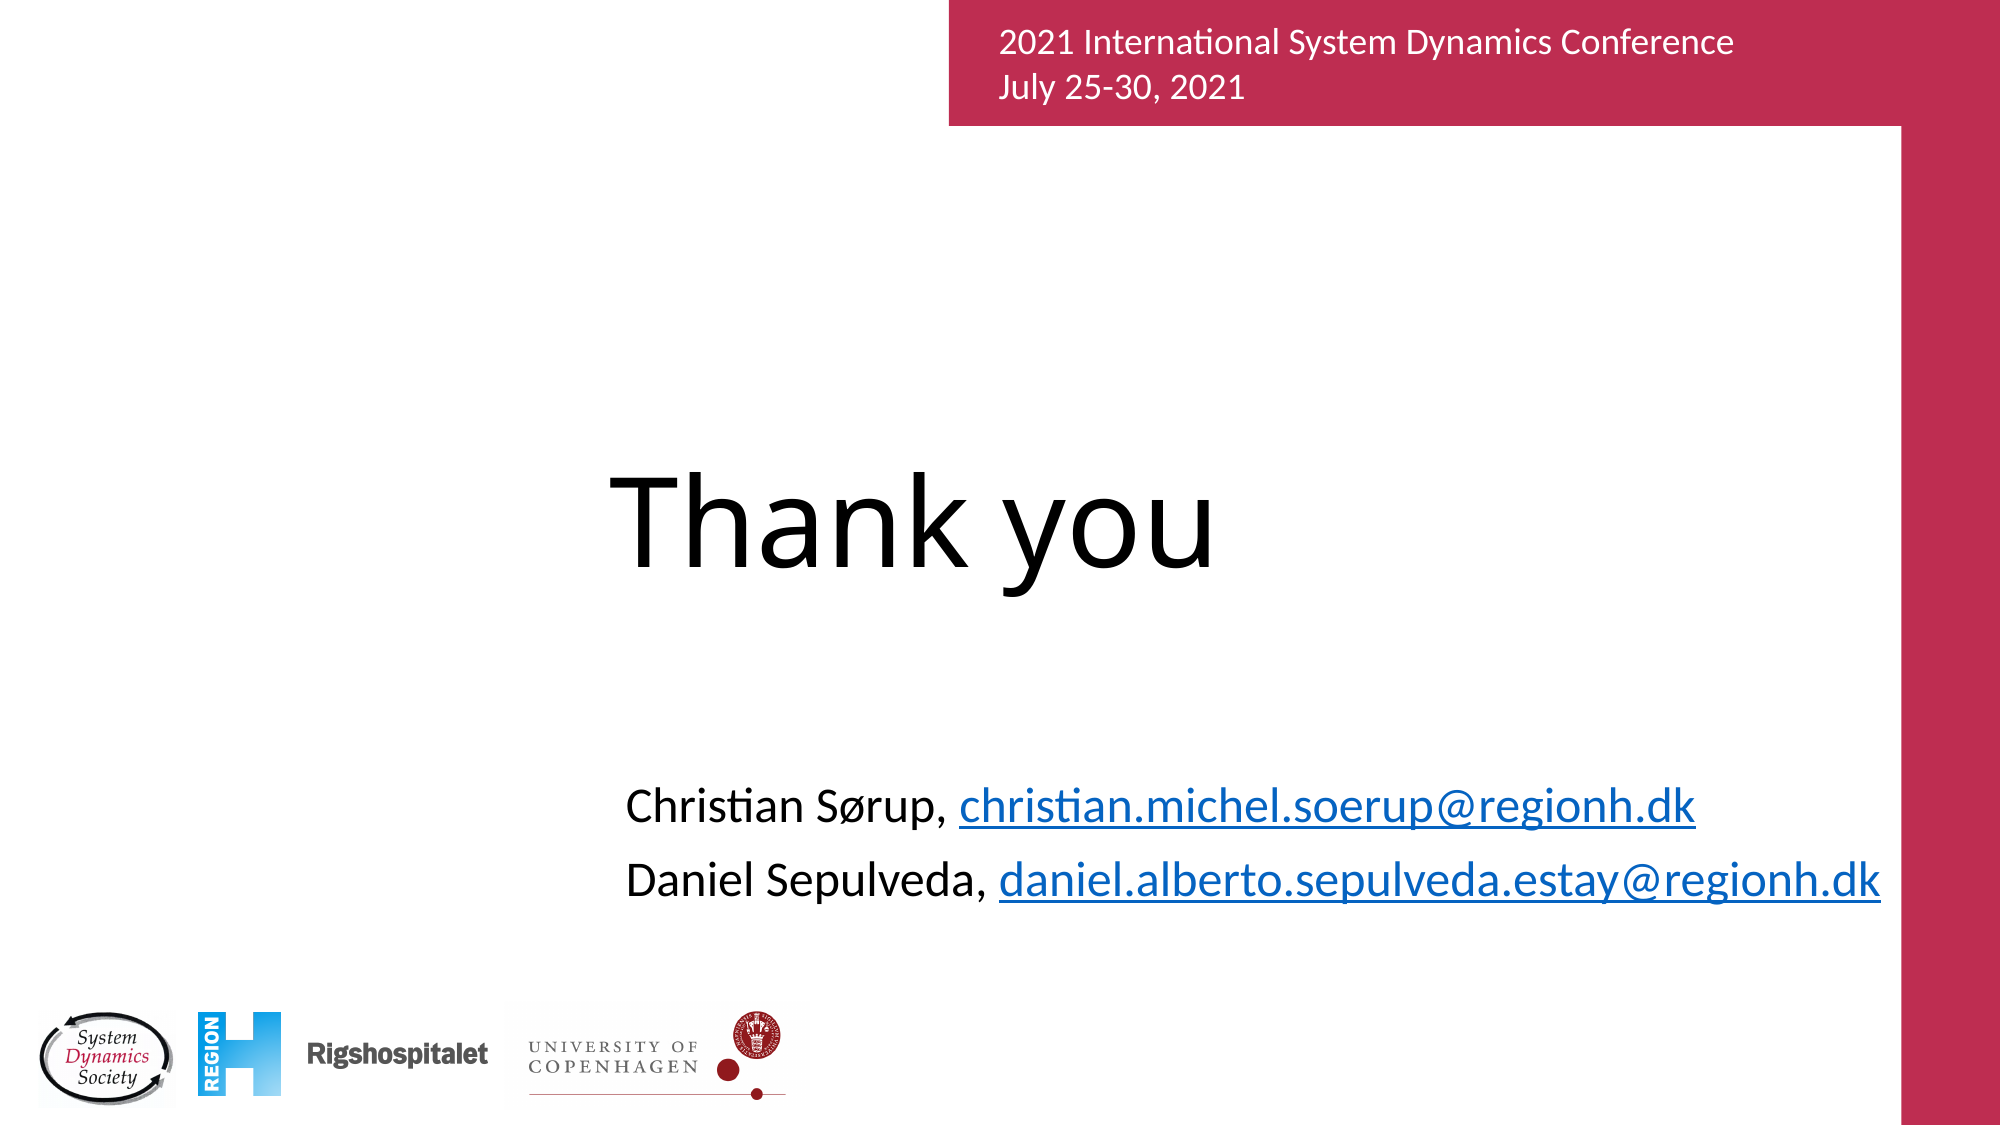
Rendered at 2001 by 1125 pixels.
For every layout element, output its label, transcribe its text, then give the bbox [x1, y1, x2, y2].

picture [205, 1018, 218, 1028]
subtitle Christian Sørup, christian.michel.soerup@regionh.dk Daniel Sepulveda, daniel.alberto.sepulveda.estay@regionh.dk [610, 771, 1906, 1043]
picture [198, 1012, 488, 1096]
title Thank you [164, 210, 1665, 603]
picture [504, 1001, 810, 1110]
picture [38, 1010, 176, 1108]
picture [205, 1032, 218, 1043]
